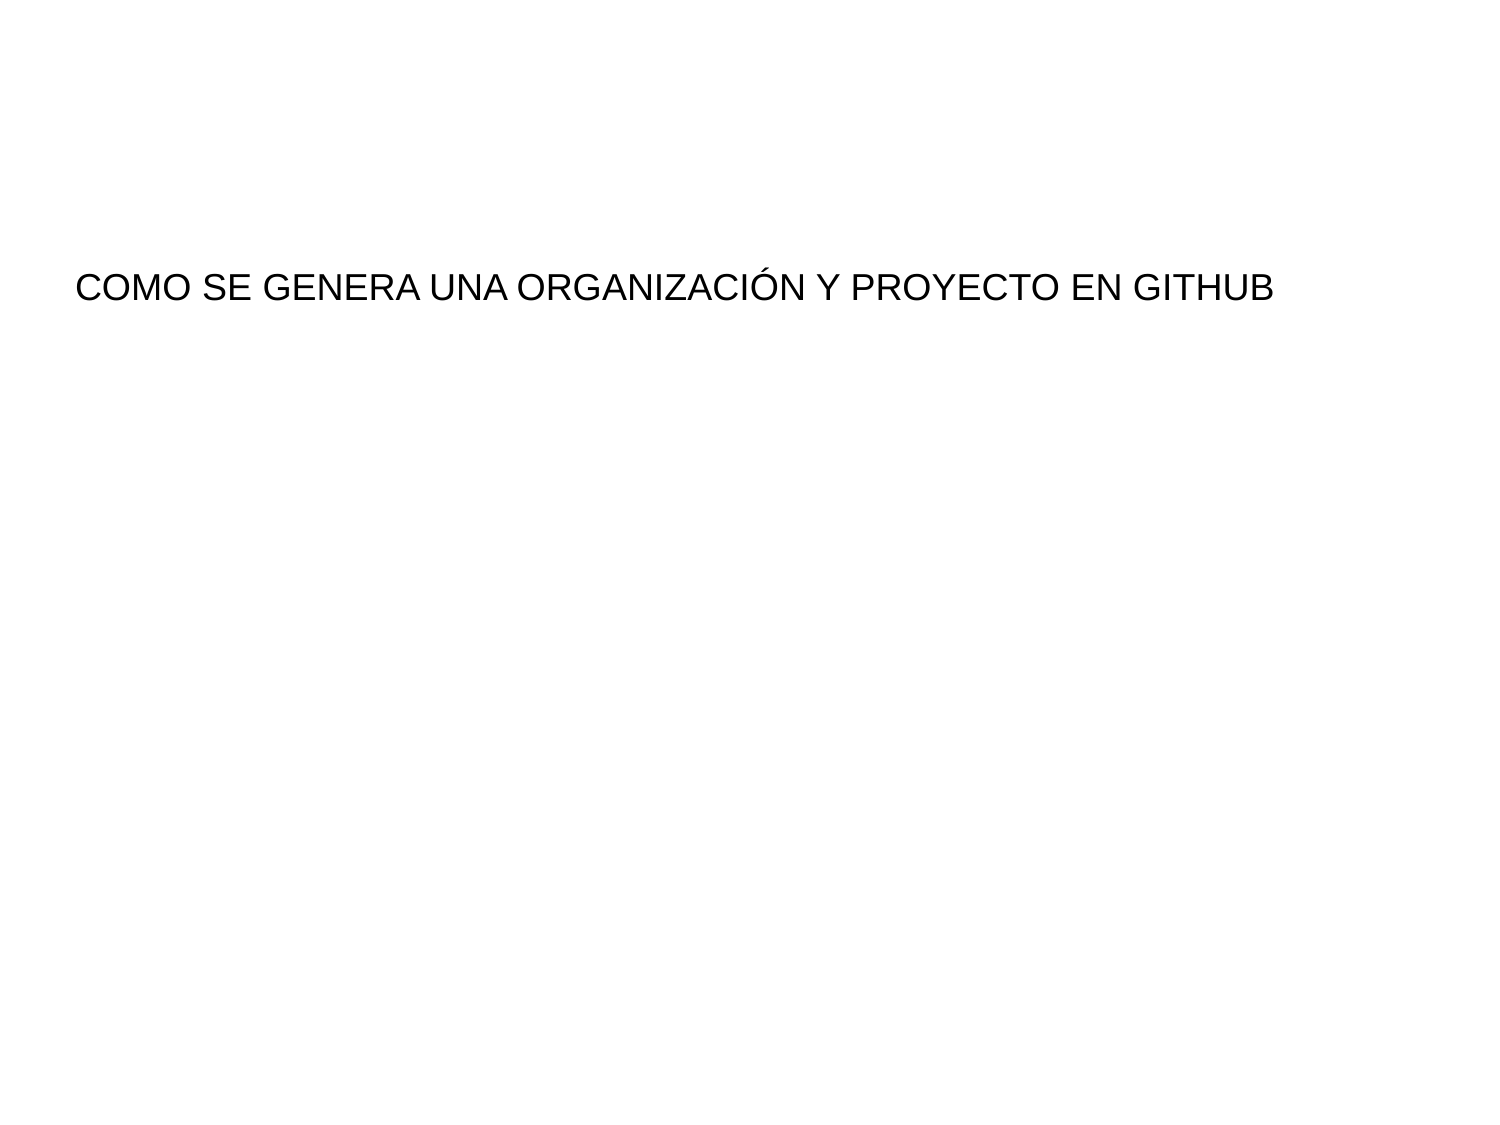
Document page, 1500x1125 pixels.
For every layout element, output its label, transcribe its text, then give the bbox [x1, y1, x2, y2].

list COMO SE GENERA UNA ORGANIZACIÓN Y PROYECTO EN GITHUB [75, 263, 1425, 916]
